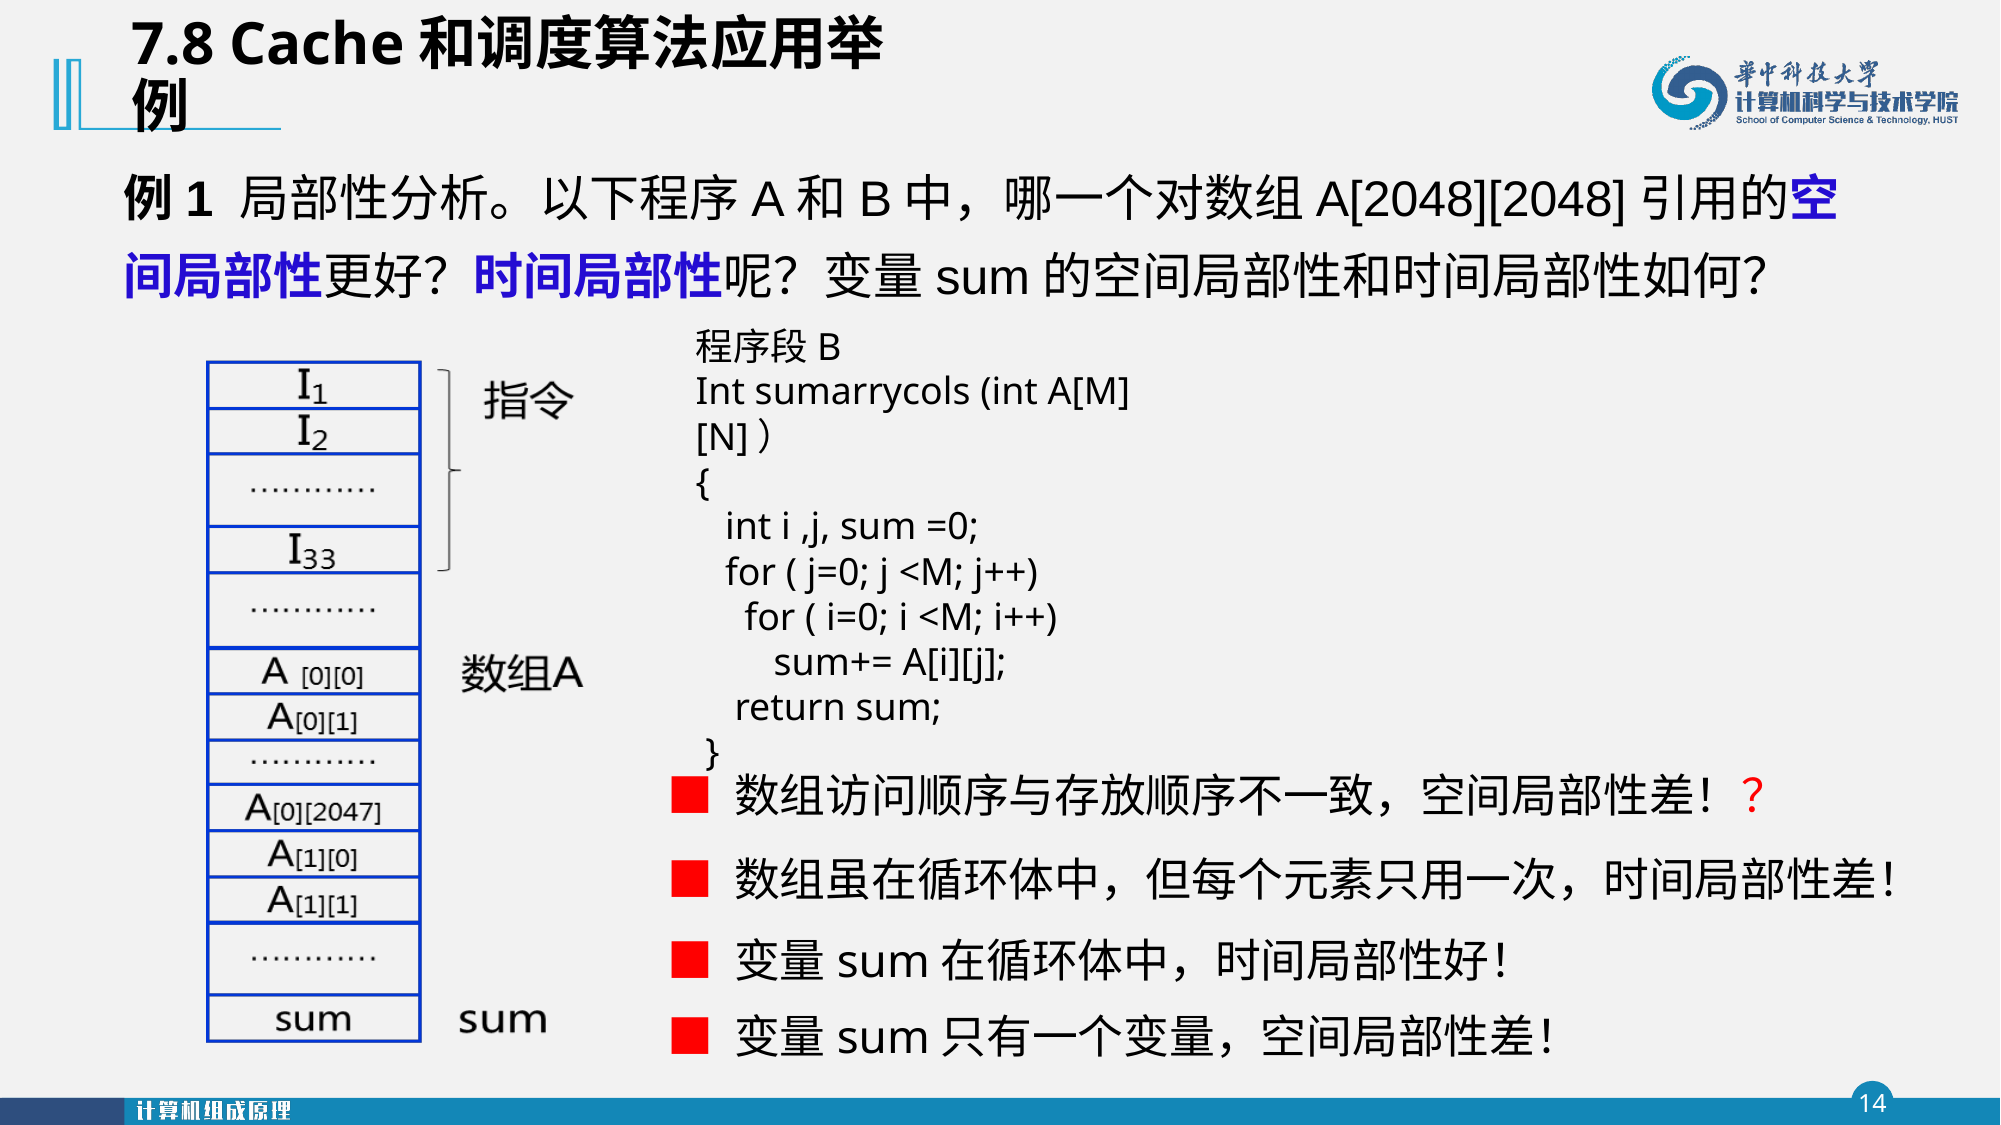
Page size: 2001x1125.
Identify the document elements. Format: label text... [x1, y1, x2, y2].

picture [1652, 56, 1678, 81]
text_box ■ 变量sum在循环体中，时间局部性好！ [652, 897, 1947, 972]
text_box ■ 变量sum只有一个变量，空间局部性差！ [652, 972, 1947, 1070]
text_box ■ 数组访问顺序与存放顺序不一致，空间局部性差！？ [652, 731, 1886, 815]
text_box 例1 局部性分析。以下程序A和B中，哪一个对数组A[2048][2048]引用的空间局部性更好？时间局部性呢？变量sum的空间局部性和时间局部性如何？ [108, 141, 1901, 312]
picture [206, 347, 621, 1067]
text_box ■ 数组虽在循环体中，但每个元素只用一次，时间局部性差！ [652, 815, 1947, 897]
picture [1652, 56, 1958, 130]
text_box 7.8 Cache和调度算法应用举例 [116, 26, 952, 128]
text_box 程序段B Int sumarrycols (int A[M][N]） { int i ,j, sum =0; for ( j=0; j <M; j++) for ( i=0; i <M; i++) sum+= A[i][j]; return sum; } [680, 315, 1231, 780]
